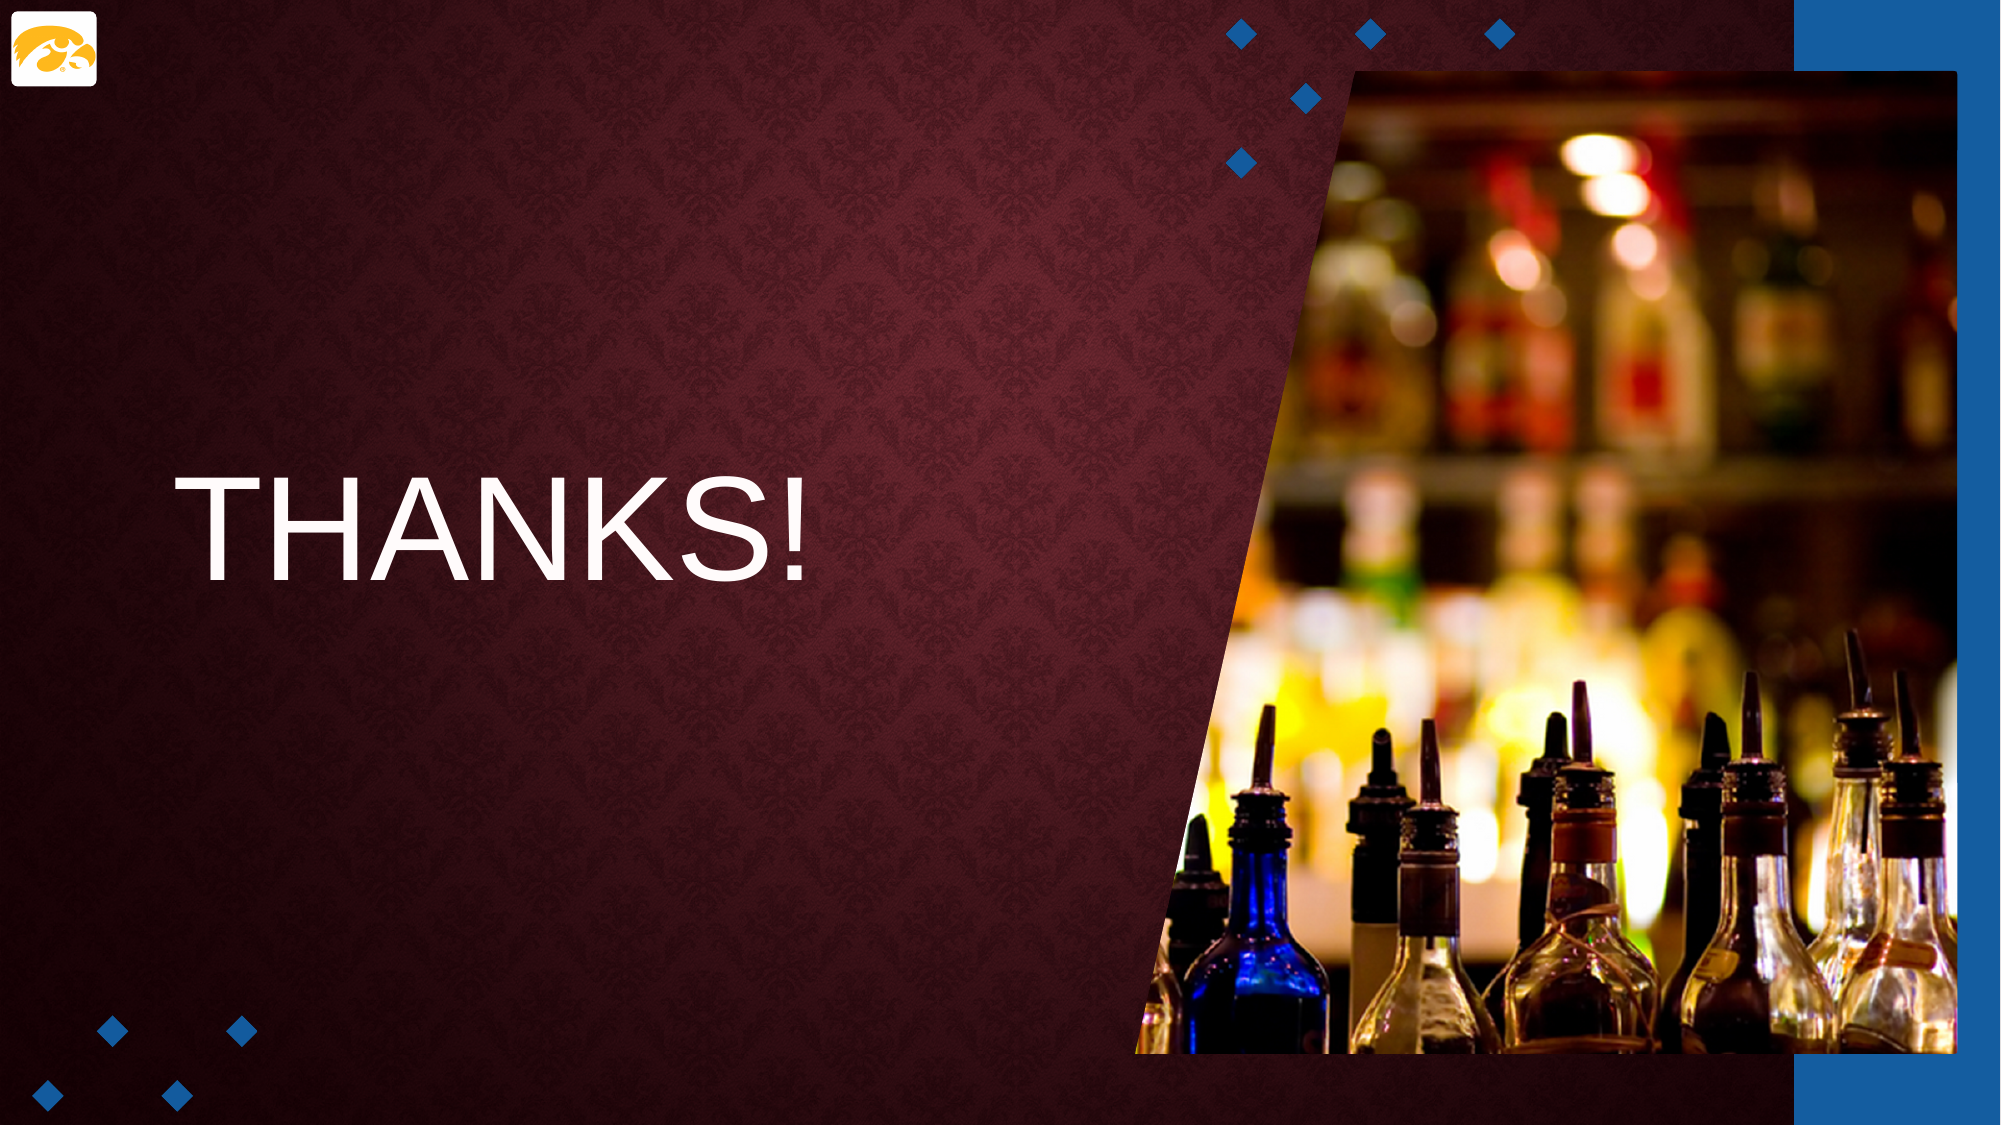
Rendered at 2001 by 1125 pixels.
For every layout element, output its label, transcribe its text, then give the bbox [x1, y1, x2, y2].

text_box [1239, 447, 2000, 672]
text_box THANKS! [172, 396, 1371, 611]
picture [10, 10, 98, 87]
text_box [1282, 70, 1958, 447]
text_box [1225, 0, 1516, 179]
text_box [1135, 620, 1958, 1054]
text_box [0, 1015, 258, 1125]
